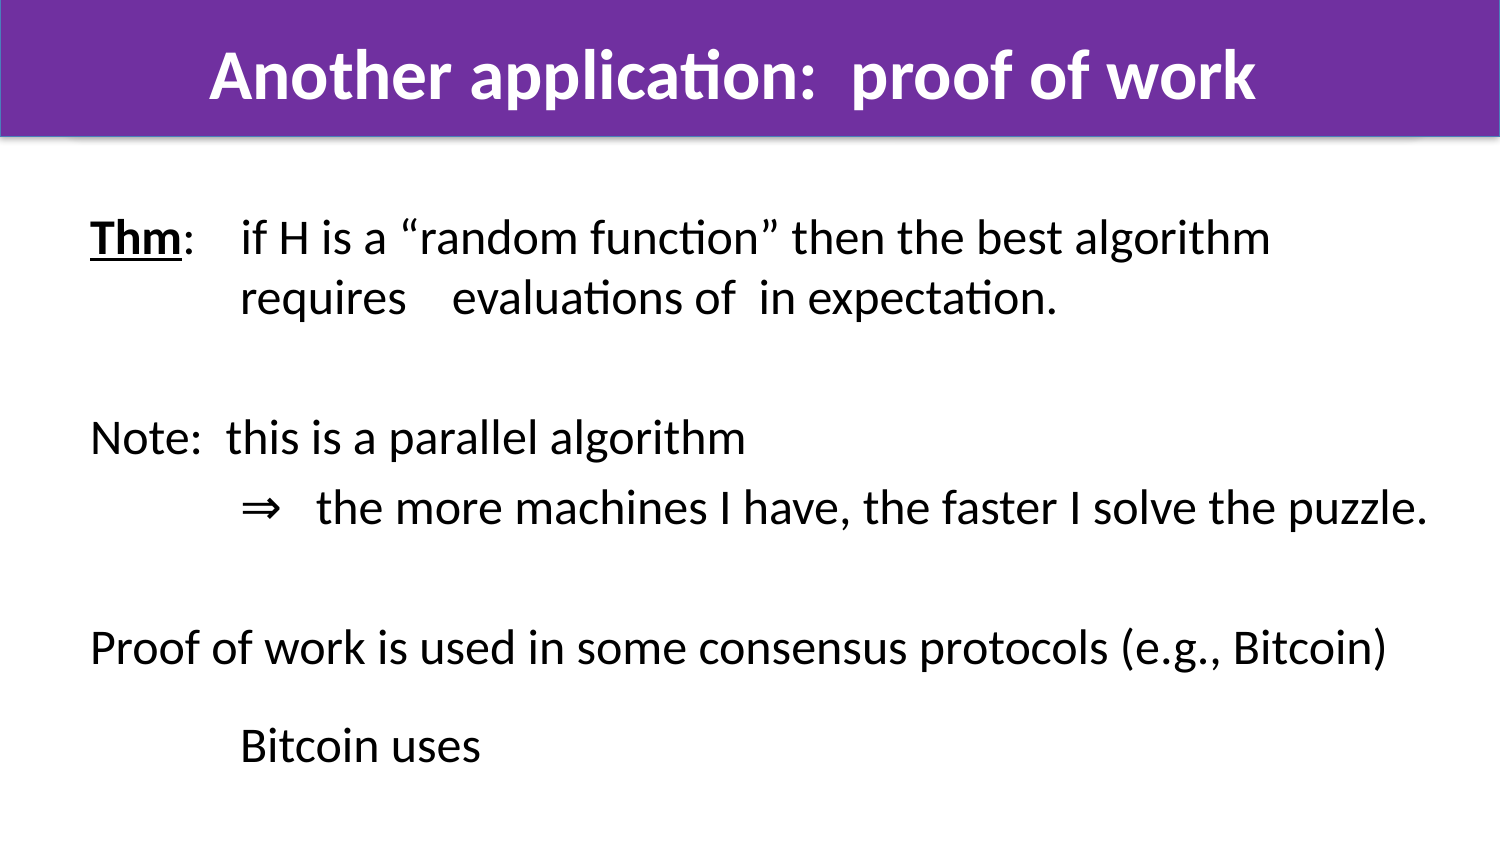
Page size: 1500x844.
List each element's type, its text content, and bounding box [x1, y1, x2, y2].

title Another application: proof of work [75, 20, 1425, 123]
